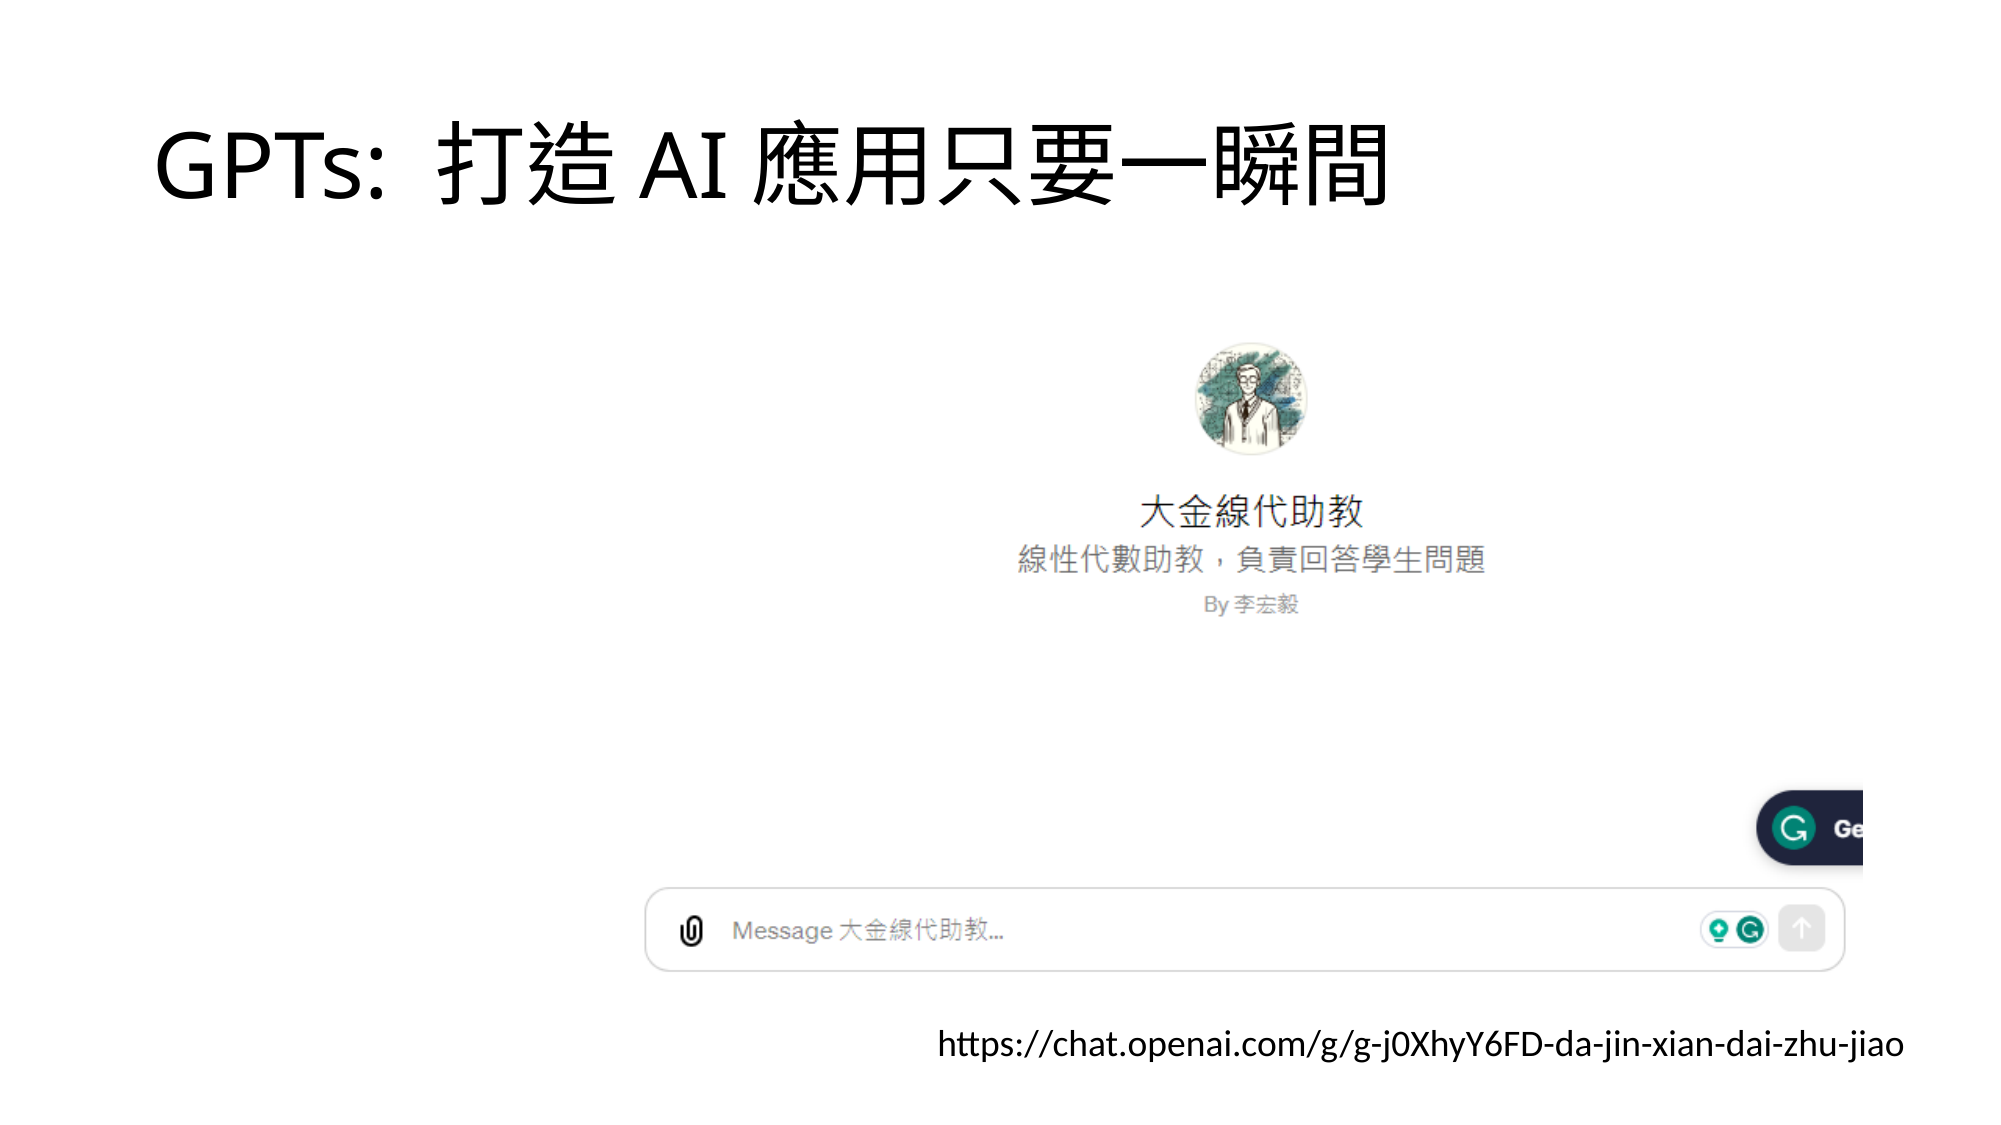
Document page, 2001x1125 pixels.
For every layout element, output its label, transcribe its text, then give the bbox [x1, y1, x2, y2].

text_box https://chat.openai.com/g/g-j0XhyY6FD-da-jin-xian-dai-zhu-jiao [683, 1011, 1920, 1072]
picture [612, 191, 1863, 983]
title GPTs: 打造AI應用只要一瞬間 [137, 59, 1863, 278]
